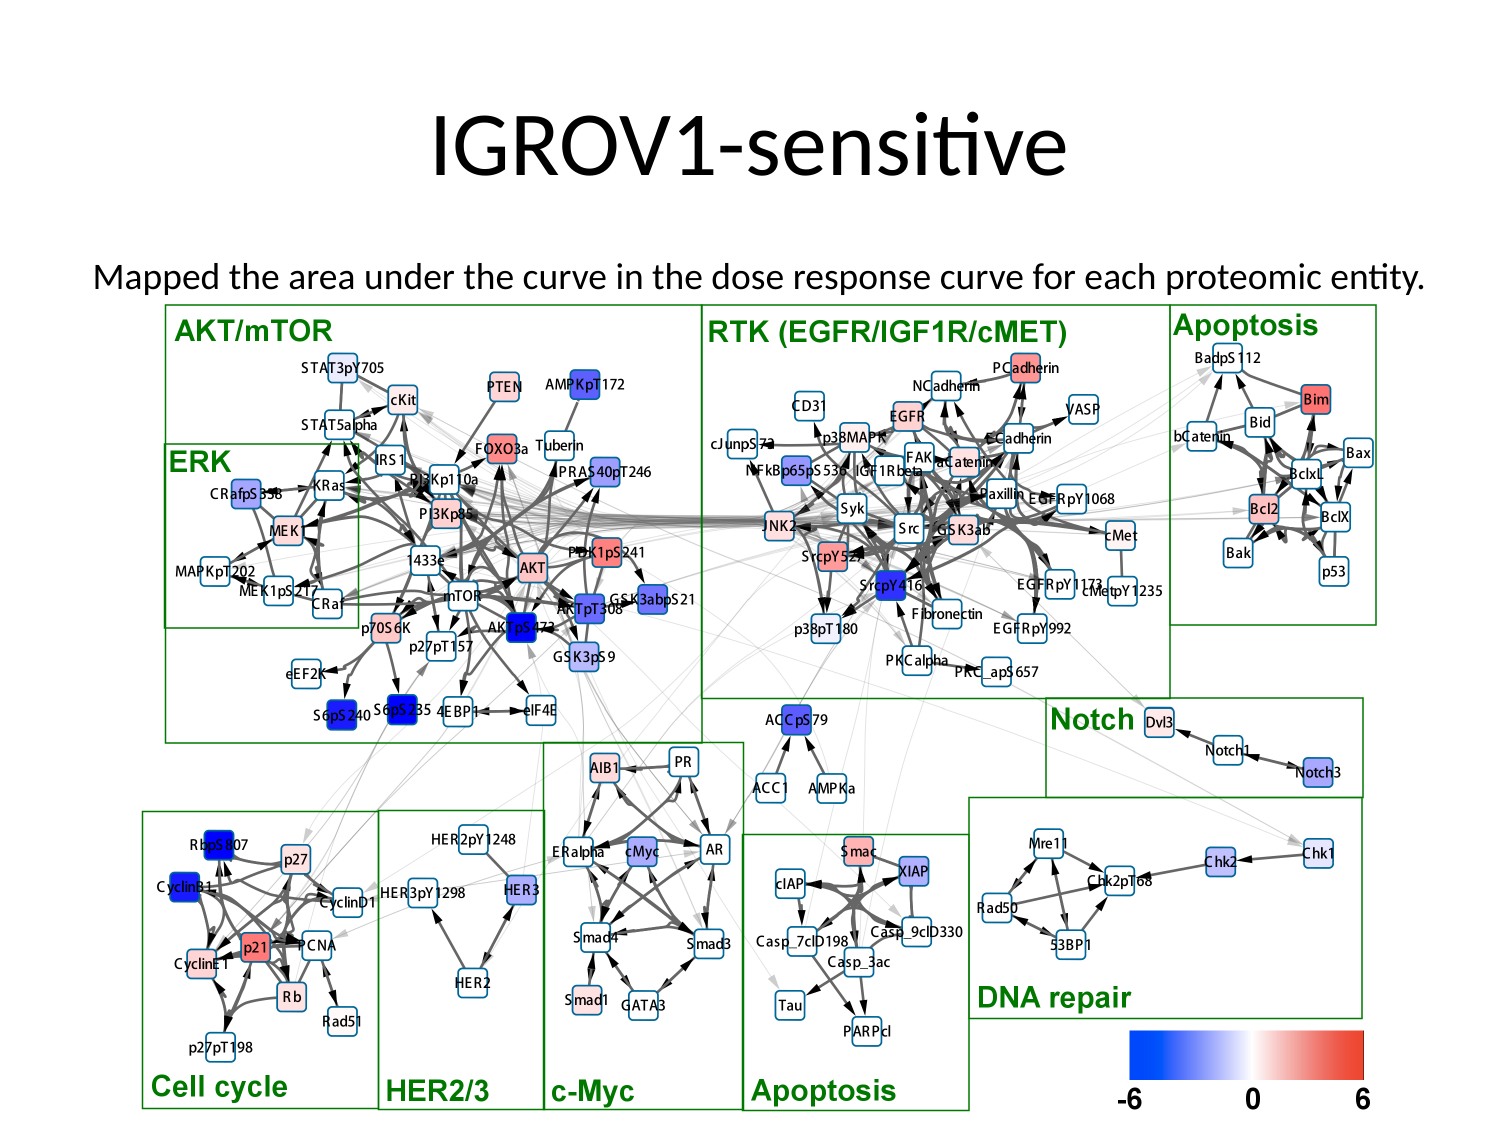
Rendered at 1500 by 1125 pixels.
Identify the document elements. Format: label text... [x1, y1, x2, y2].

title IGROV1-sensitive [75, 45, 1425, 233]
text_box Mapped the area under the curve in the dose response curve for each proteomic entity. [77, 244, 1451, 305]
picture [110, 291, 1386, 1125]
